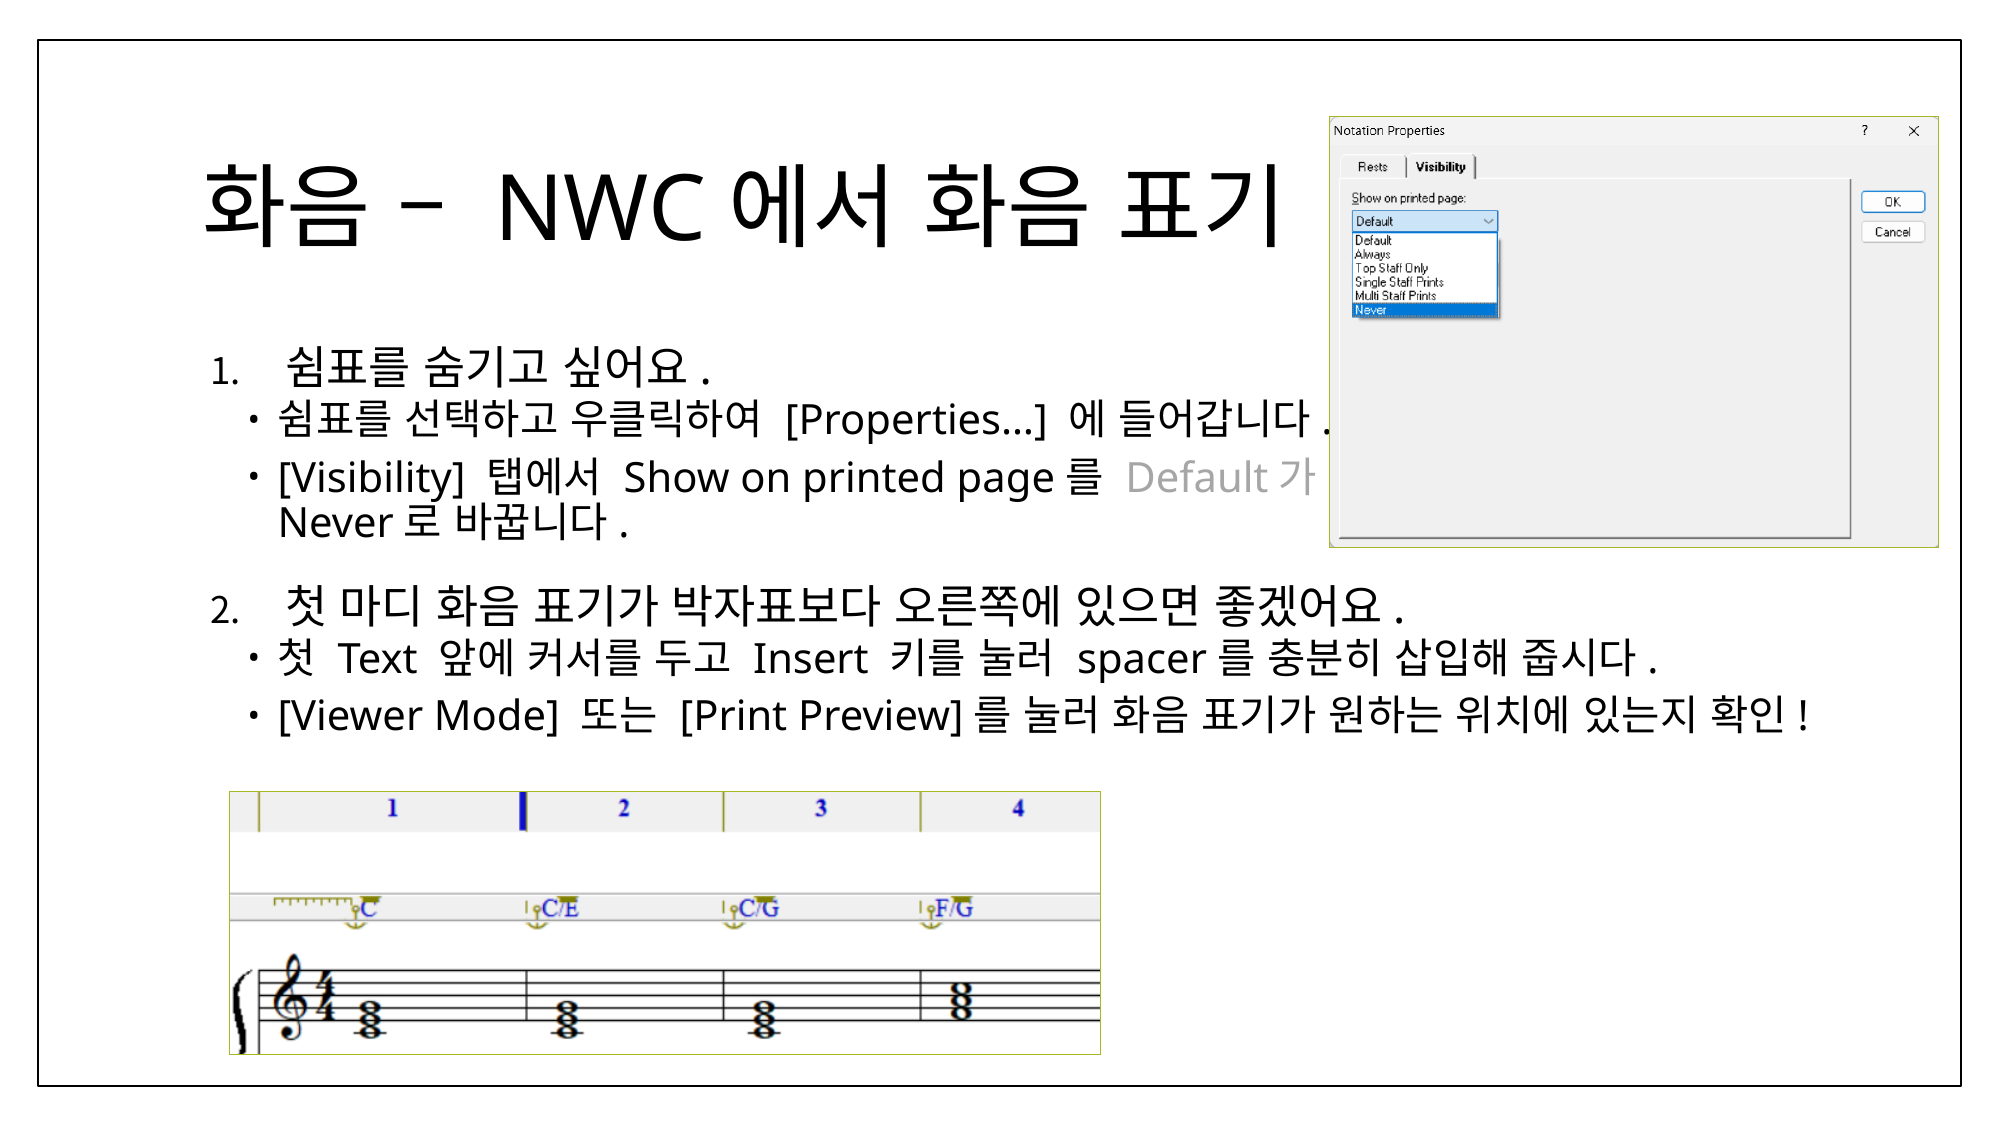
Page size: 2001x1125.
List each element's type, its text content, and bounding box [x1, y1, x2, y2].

list 쉼표를 숨기고 싶어요. 쉼표를 선택하고 우클릭하여 [Properties…] 에 들어갑니다. [Visibility] 탭에서 Show on printed page를 Default가 아닌 Never로 바꿉니다. 첫 마디 화음 표기가 박자표보다 오른쪽에 있으면 좋겠어요. 첫 Text 앞에 커서를 두고 Insert 키를 눌러 spacer를 충분히 삽입해 줍시다. [Viewer Mode] 또는 [Print Preview]를 눌러 화음 표기가 원하는 위치에 있는지 확인! [187, 337, 1808, 1000]
picture [1328, 115, 1940, 549]
title 화음 – NWC에서 화음 표기 [187, 99, 1808, 323]
picture [228, 790, 1101, 1056]
